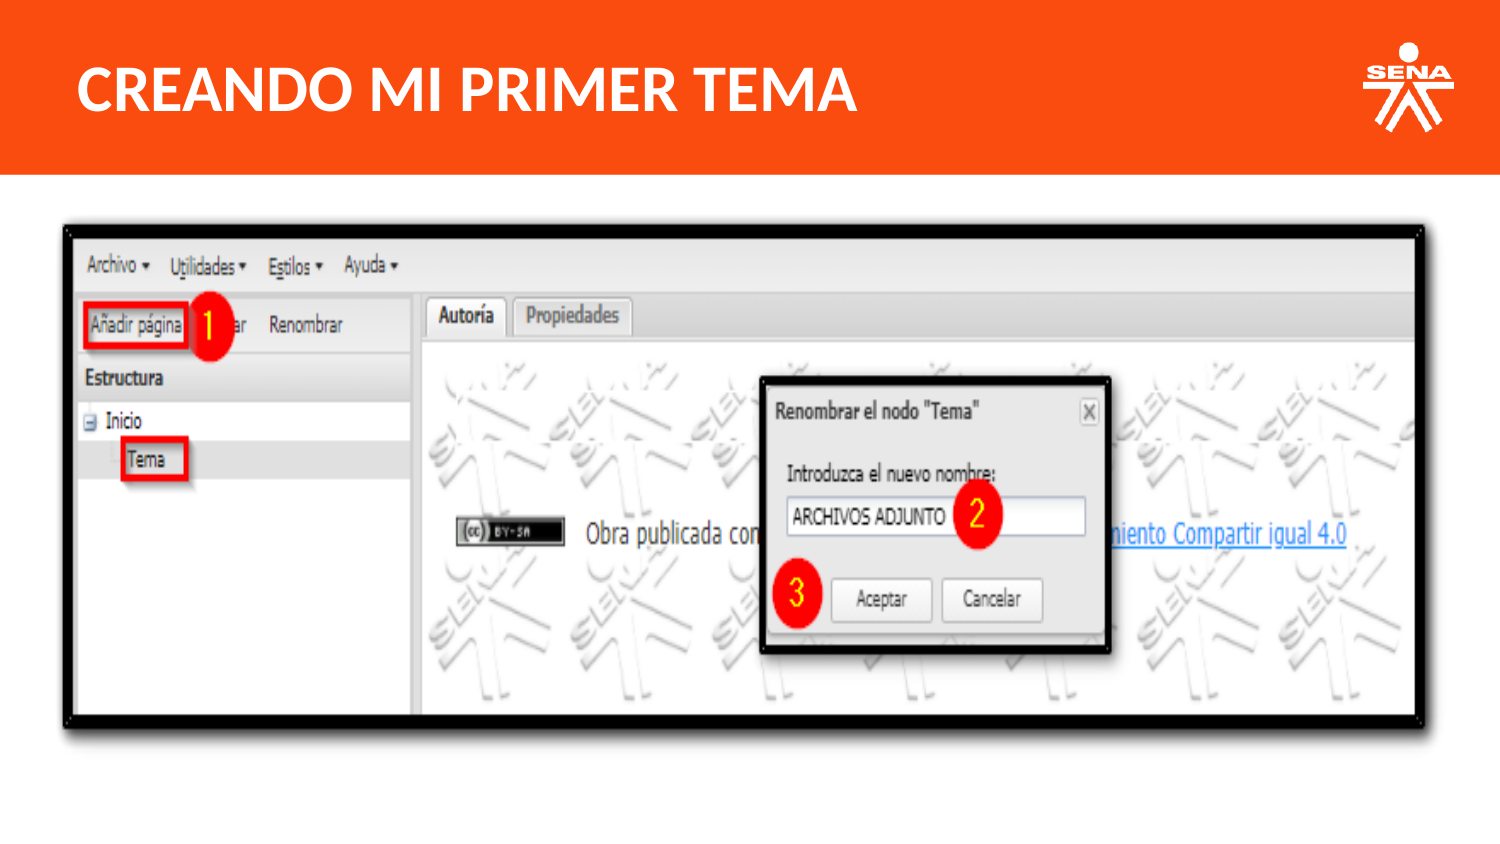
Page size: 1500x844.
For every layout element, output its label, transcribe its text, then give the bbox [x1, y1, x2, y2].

picture [0, 0, 1500, 844]
text_box CREANDO MI PRIMER TEMA [62, 37, 1342, 144]
